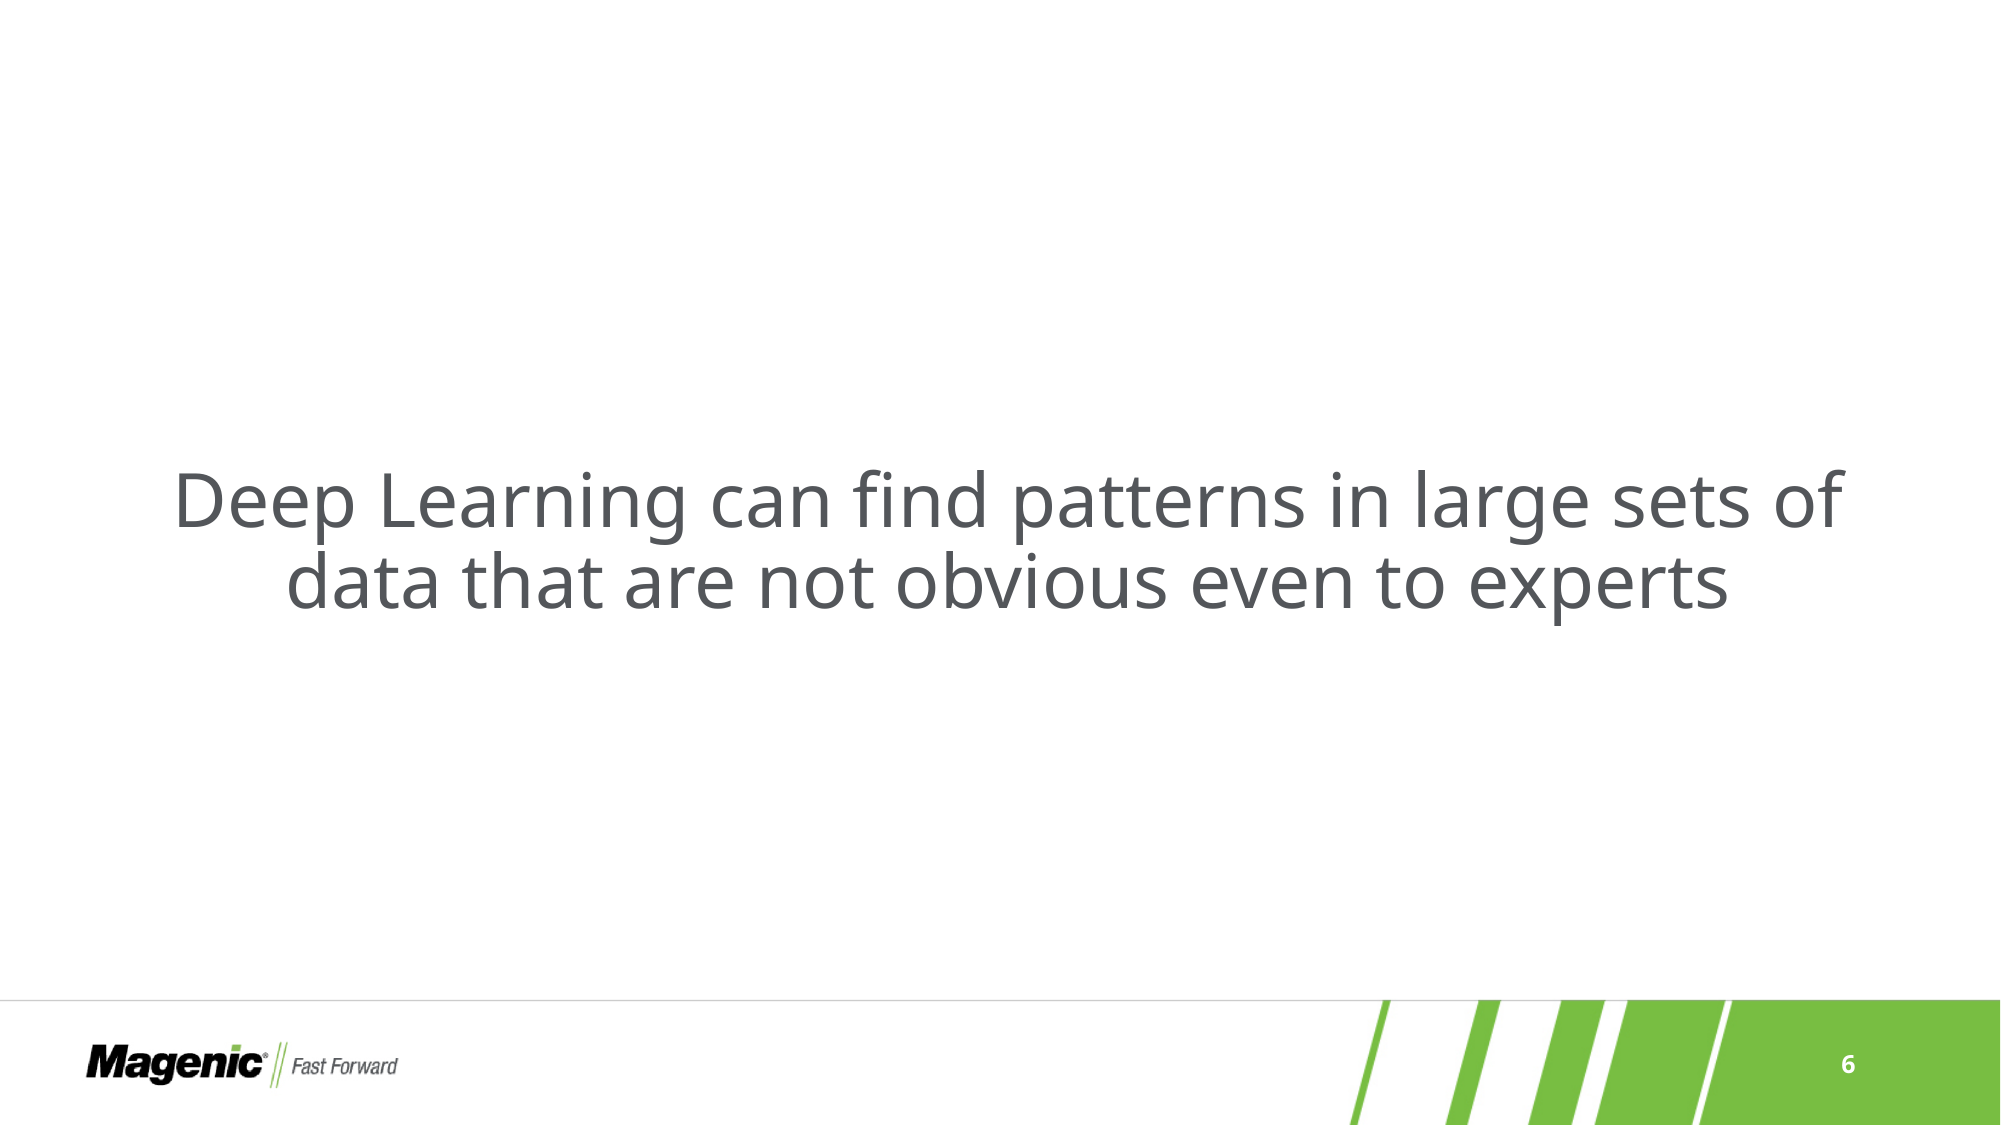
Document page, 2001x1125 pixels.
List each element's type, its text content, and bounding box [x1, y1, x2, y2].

list Deep Learning can find patterns in large sets of data that are not obvious even to experts [70, 149, 1946, 939]
picture [0, 0, 2001, 1125]
